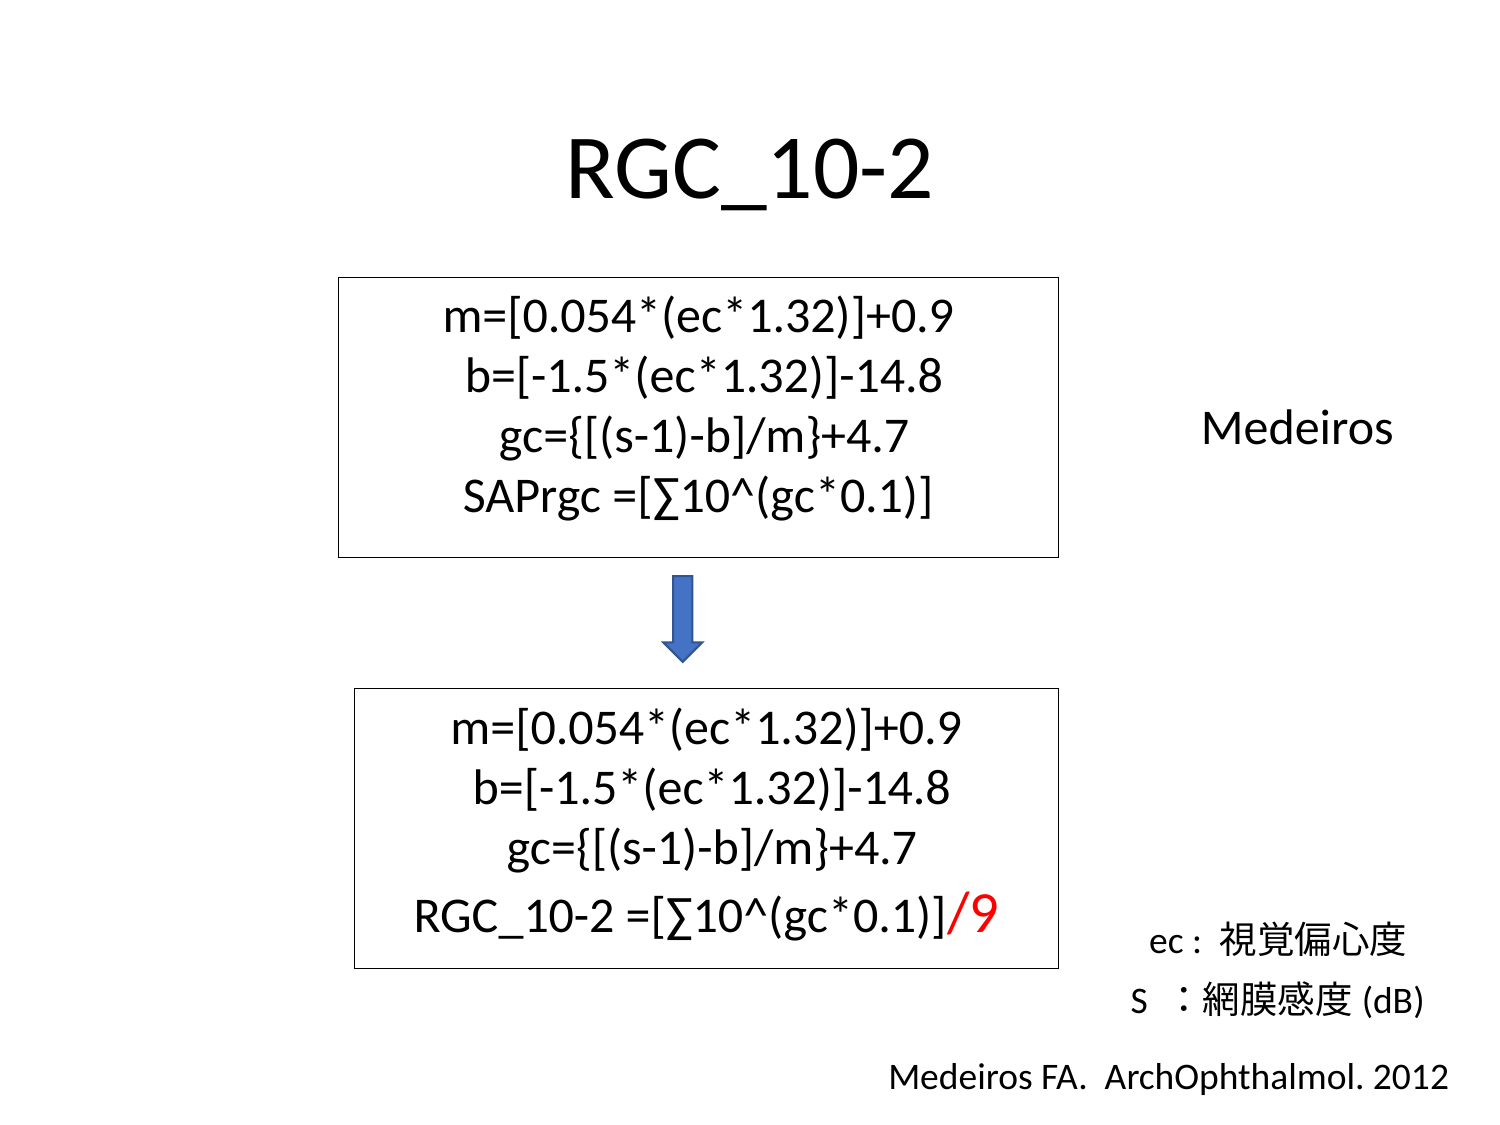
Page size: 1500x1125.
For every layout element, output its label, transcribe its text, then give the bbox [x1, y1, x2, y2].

text_box Medeiros [1186, 387, 1409, 462]
text_box m=[0.054*(ec*1.32)]+0.9 b=[-1.5*(ec*1.32)]-14.8 gc={[(s-1)-b]/m}+4.7 RGC_10-2 =[∑10^(gc*0.1)]/9 [354, 688, 1059, 969]
text_box ec : 視覚偏心度 [1134, 908, 1431, 969]
text_box S ：網膜感度(dB) [1115, 968, 1440, 1029]
text_box [660, 575, 705, 664]
text_box m=[0.054*(ec*1.32)]+0.9 b=[-1.5*(ec*1.32)]-14.8 gc={[(s-1)-b]/m}+4.7 SAPrgc =[∑10^(gc*0.1)] [338, 277, 1059, 558]
title RGC_10-2 [103, 59, 1397, 278]
text_box Medeiros FA. ArchOphthalmol. 2012 [851, 1046, 1461, 1105]
